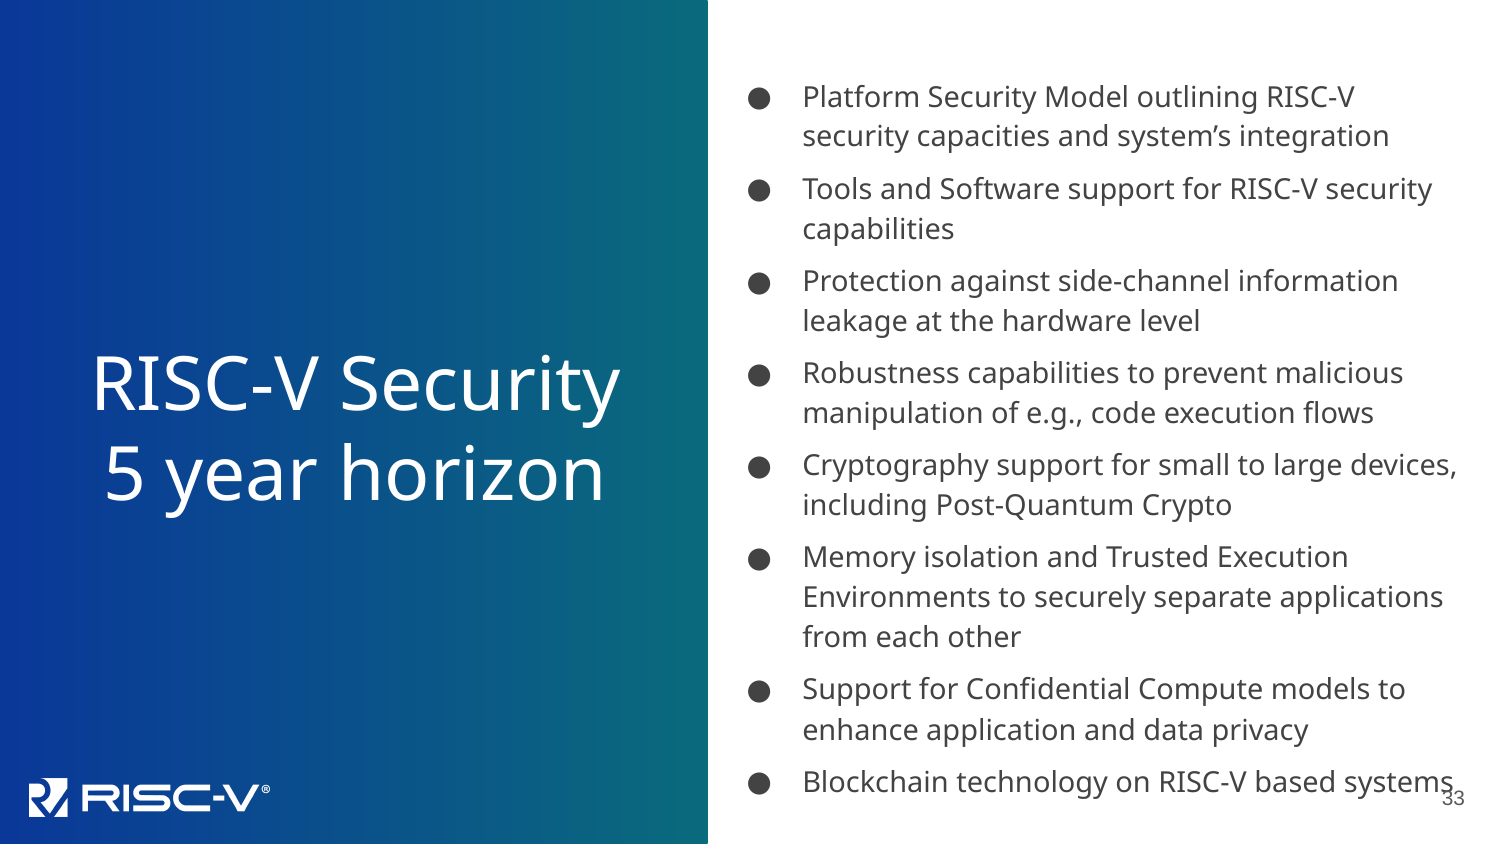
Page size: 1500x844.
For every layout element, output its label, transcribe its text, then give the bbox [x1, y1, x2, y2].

title RISC-V Security 5 year horizon [32, 35, 679, 817]
slide_number 33 [1389, 764, 1480, 830]
list Platform Security Model outlining RISC-V security capacities and system’s integration Tools and Software support for RISC-V security capabilities Protection against side-channel information leakage at the hardware level Robustness capabilities to prevent malicious manipulation of e.g., code execution flows Cryptography support for small to large devices, including Post-Quantum Crypto Memory isolation and Trusted Execution Environments to securely separate applications from each other Support for Confidential Compute models to enhance application and data privacy Blockchain technology on RISC-V based systems [713, 57, 1480, 817]
